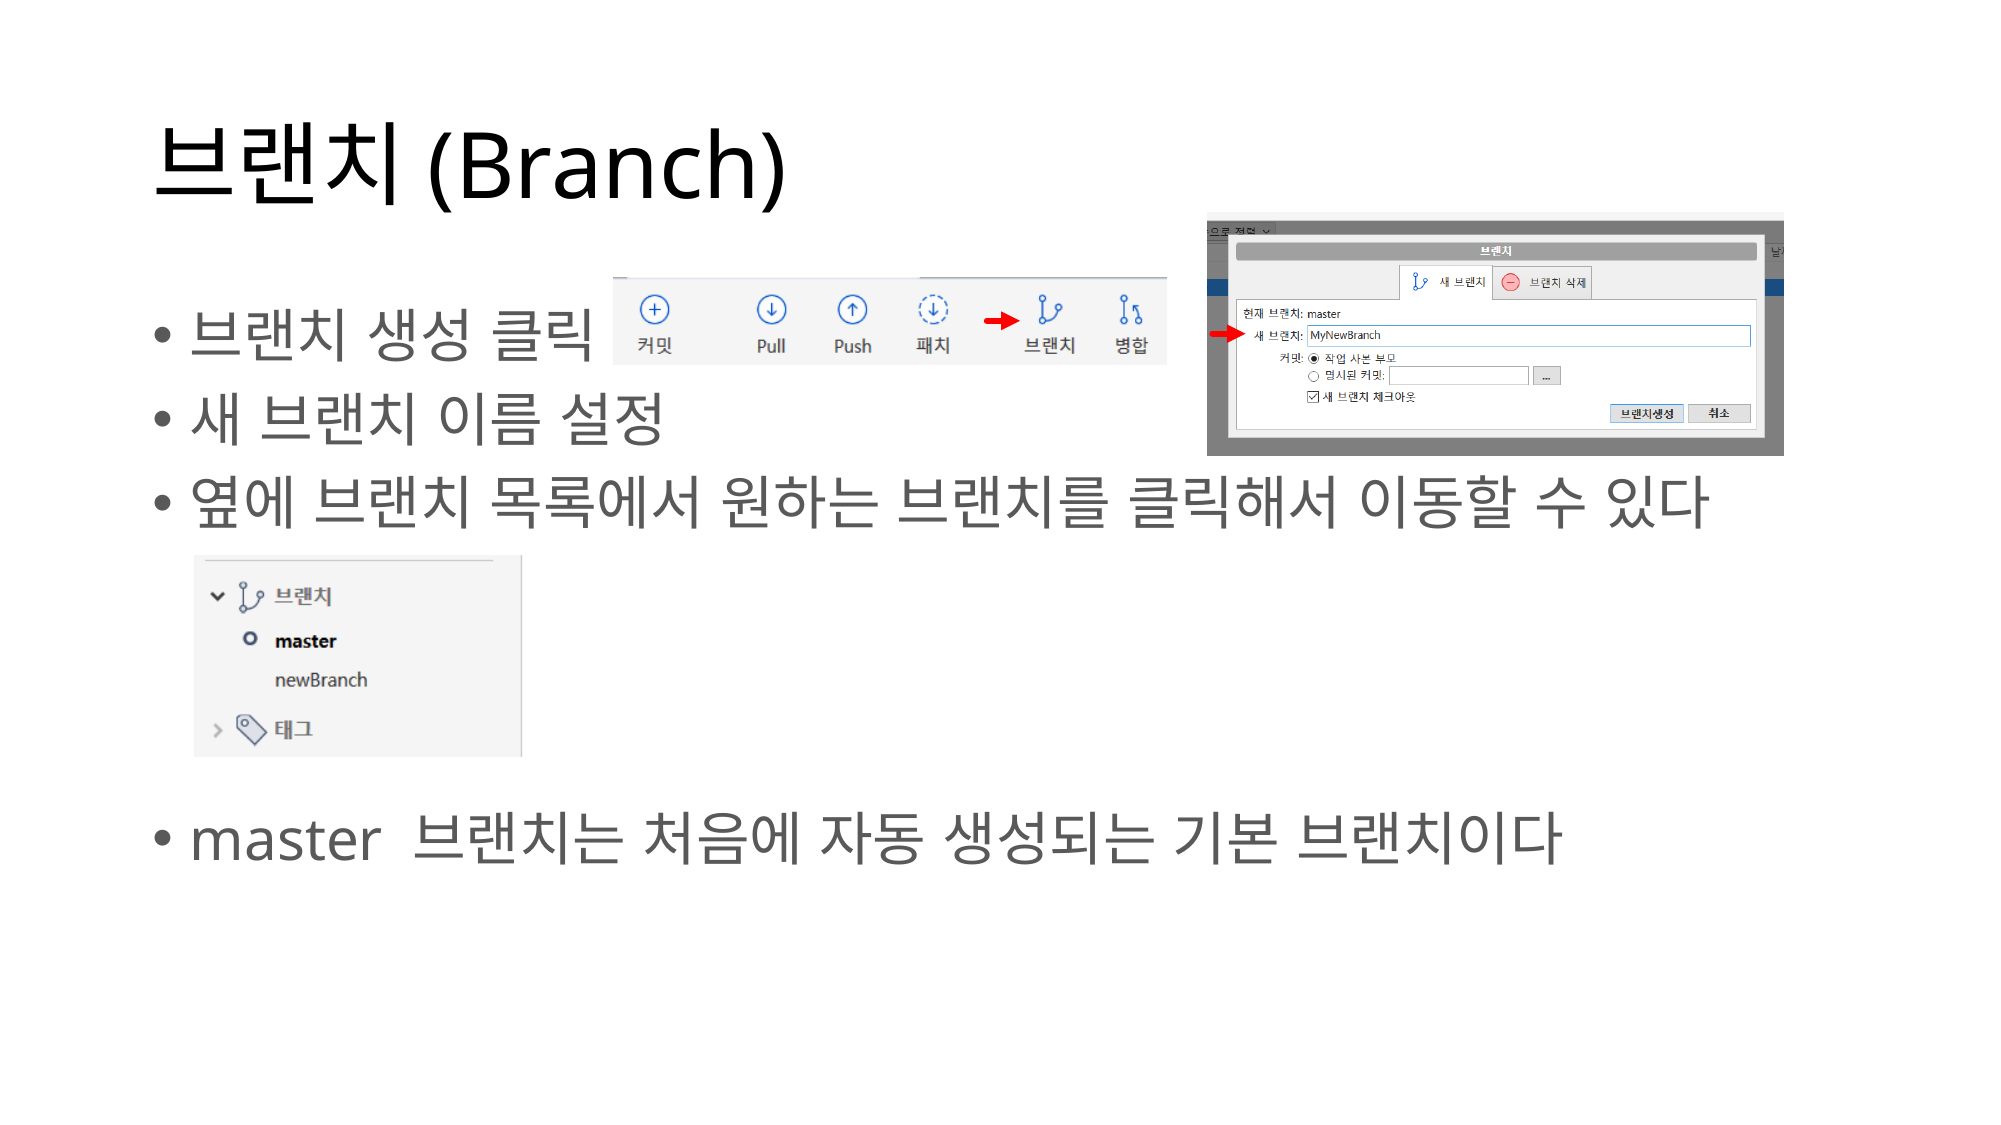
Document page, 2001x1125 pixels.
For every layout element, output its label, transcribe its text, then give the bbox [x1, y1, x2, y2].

picture [1207, 212, 1784, 456]
title 브랜치(Branch) [137, 59, 1863, 278]
picture [194, 555, 541, 757]
picture [612, 277, 1168, 365]
list 브랜치 생성 클릭 새 브랜치 이름 설정 옆에 브랜치 목록에서 원하는 브랜치를 클릭해서 이동할 수 있다 master 브랜치는 처음에 자동 생성되는 기본 브랜치이다 [137, 299, 1973, 1014]
